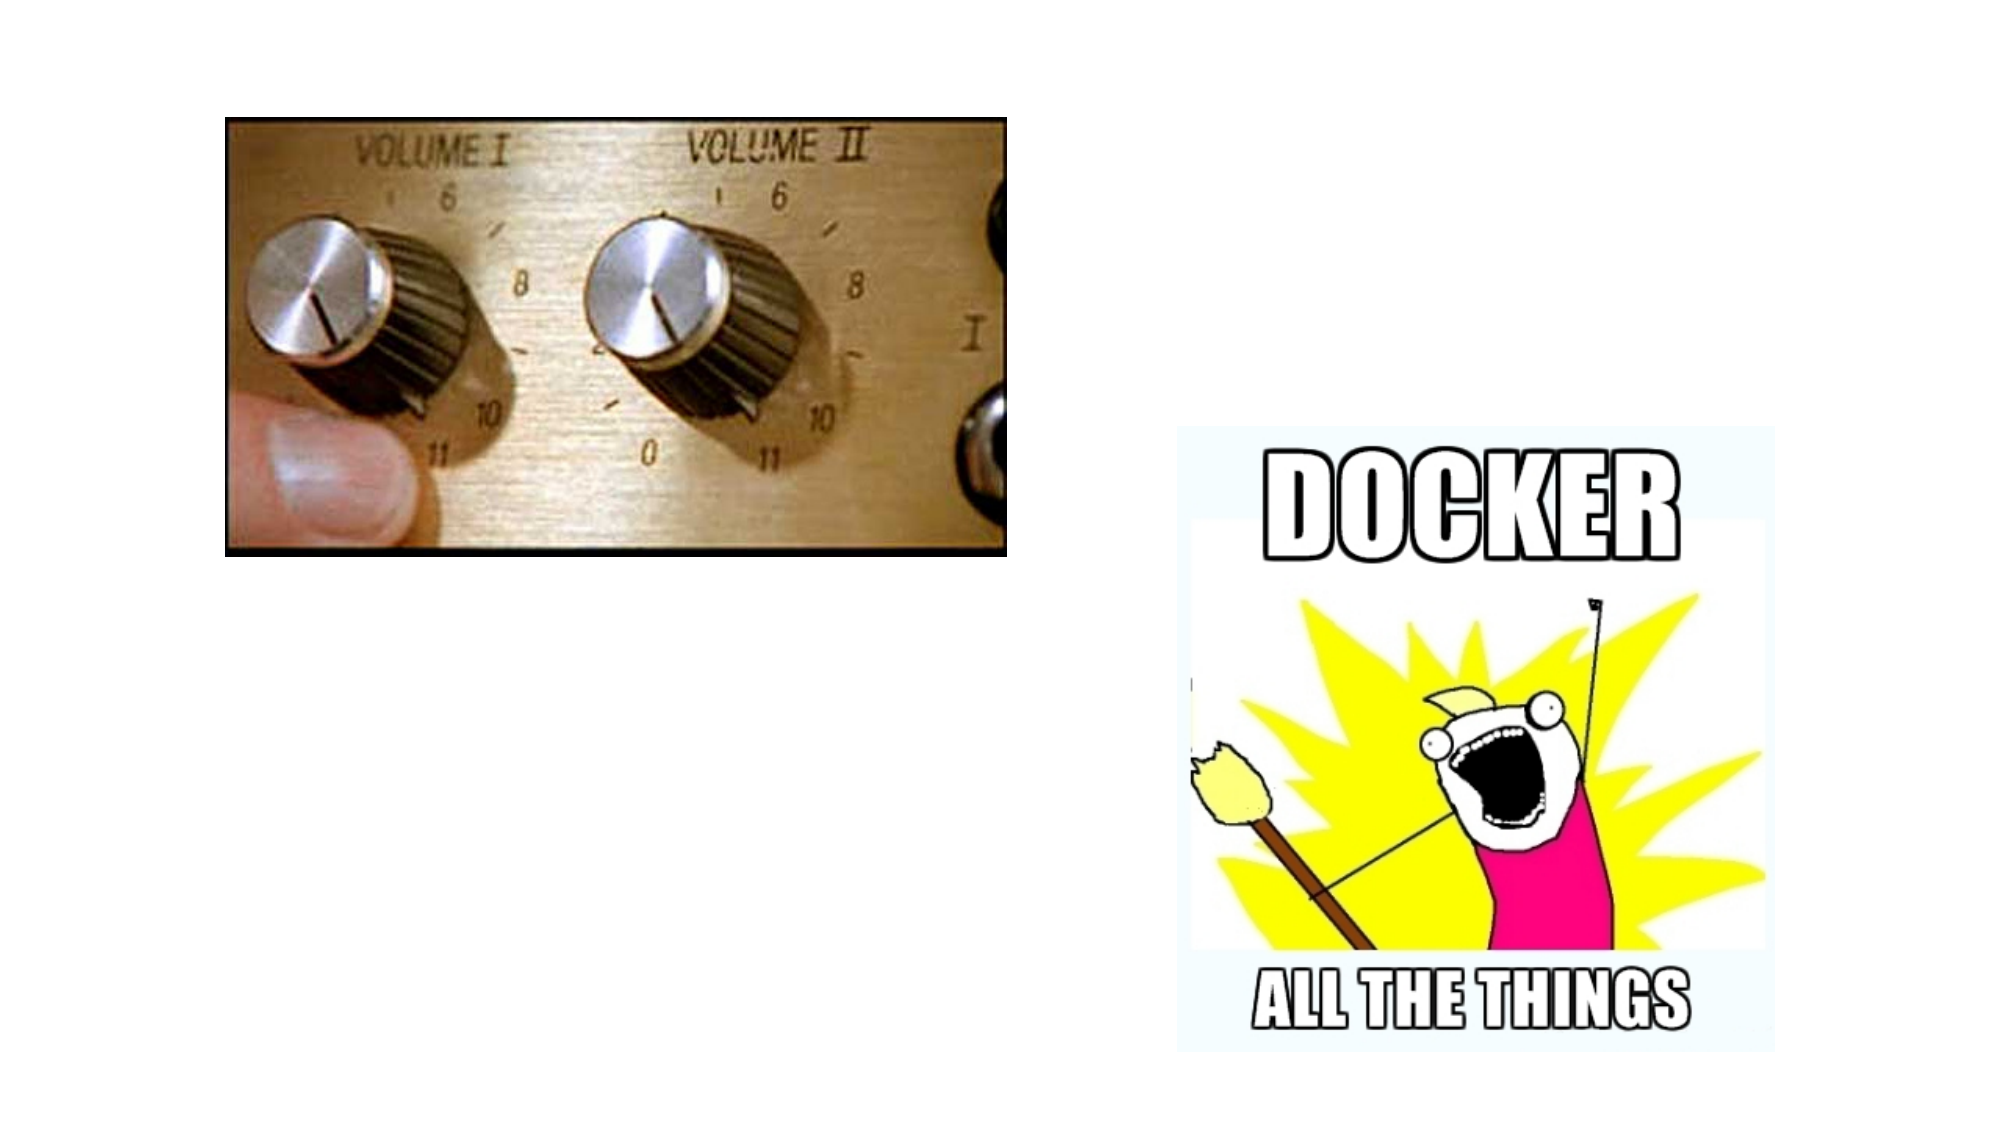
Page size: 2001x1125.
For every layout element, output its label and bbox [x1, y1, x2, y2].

picture [1177, 426, 1775, 1052]
picture [225, 117, 1007, 557]
